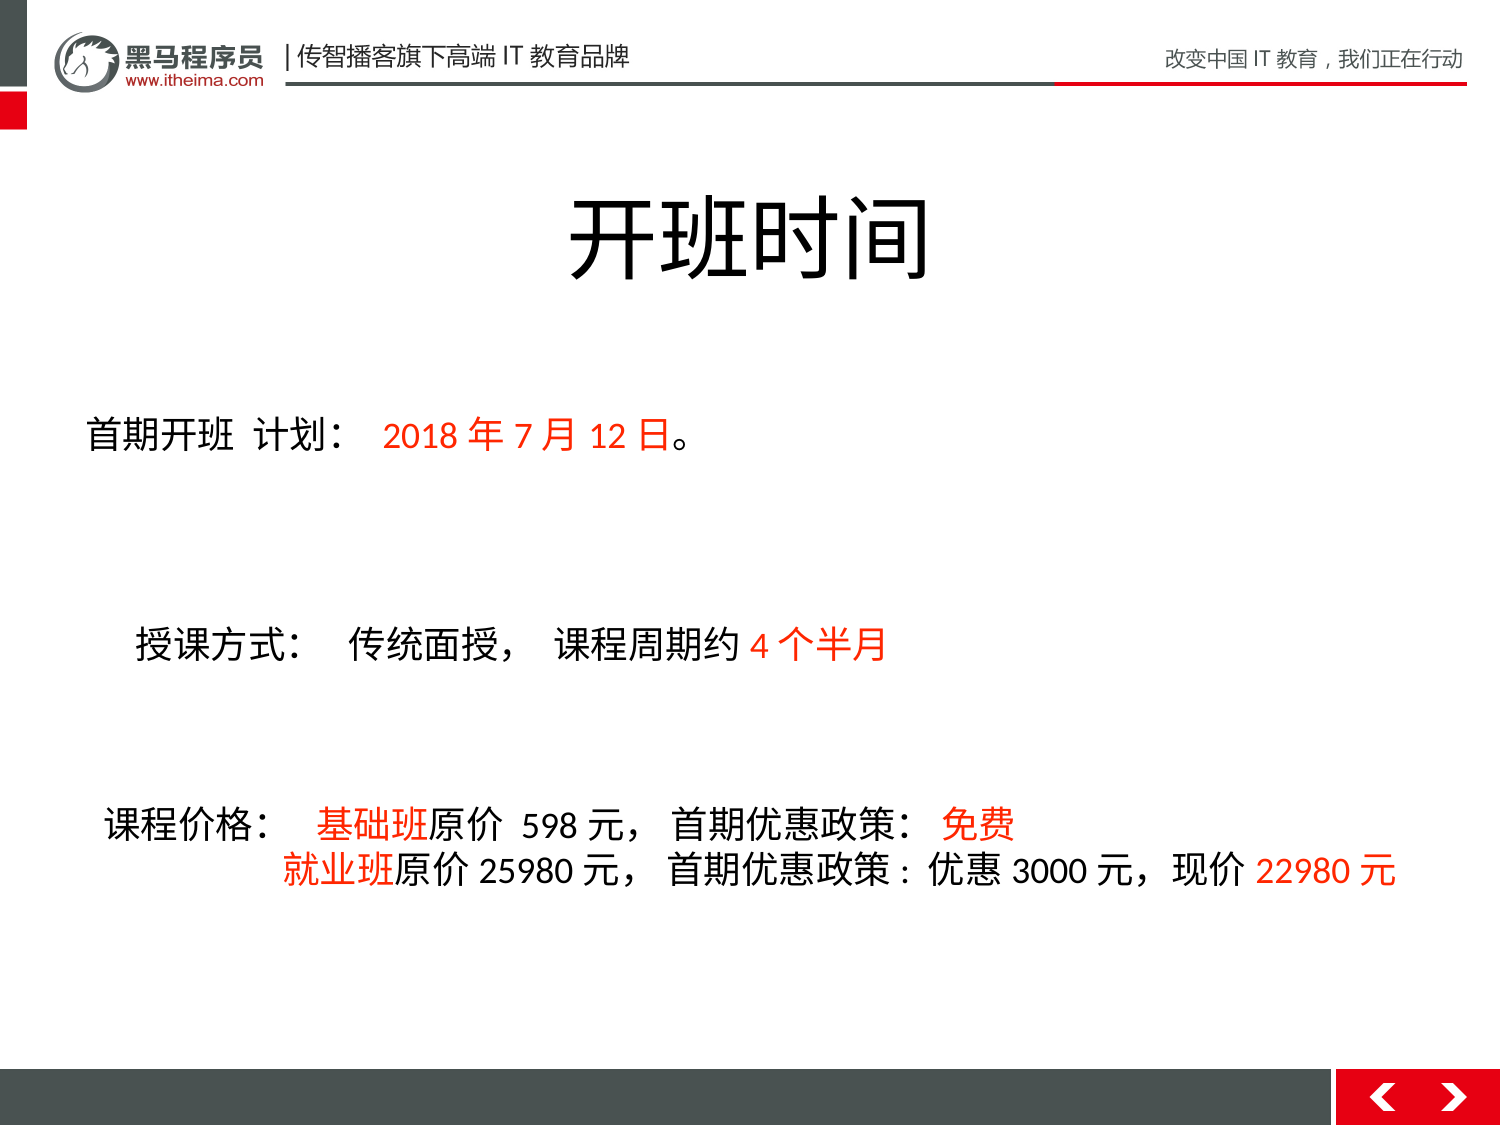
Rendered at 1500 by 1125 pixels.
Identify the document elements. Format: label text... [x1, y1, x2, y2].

text_box 开班时间 [558, 173, 942, 298]
text_box 首期开班 计划： 2018年7月12日。 [77, 403, 718, 464]
picture [0, 0, 1500, 1125]
text_box 授课方式： 传统面授， 课程周期约4个半月 [128, 613, 898, 674]
text_box 课程价格： 基础班原价 598元， 首期优惠政策： 免费 就业班原价25980元， 首期优惠政策: 优惠3000元，现价22980元 [95, 793, 1405, 899]
